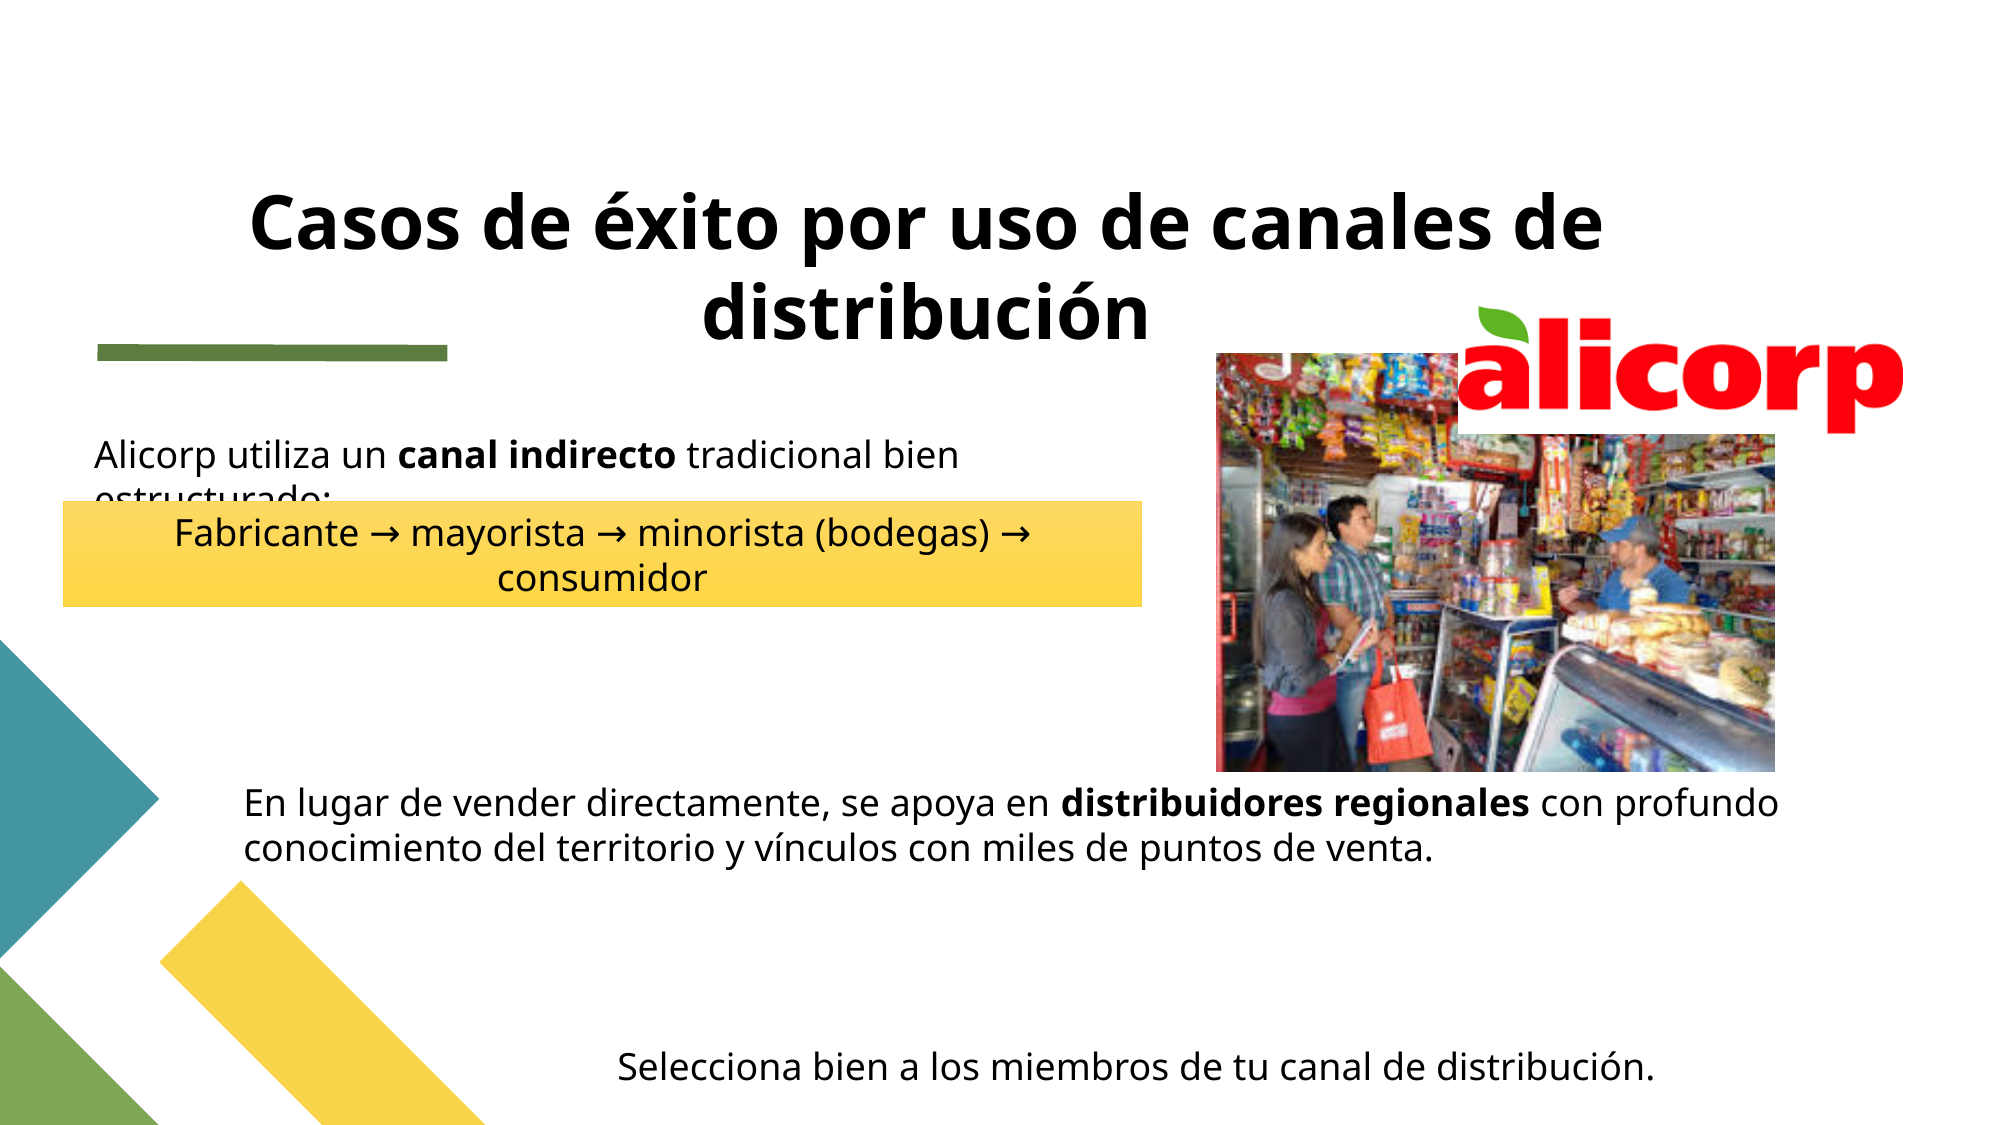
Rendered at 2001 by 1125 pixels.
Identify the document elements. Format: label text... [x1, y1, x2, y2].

picture [1216, 306, 1903, 772]
text_box Alicorp utiliza un canal indirecto tradicional bien estructurado: [79, 423, 1158, 529]
text_box En lugar de vender directamente, se apoya en distribuidores regionales con profundo conocimiento del territorio y vínculos con miles de puntos de venta. [228, 771, 1937, 877]
text_box Selecciona bien a los miembros de tu canal de distribución. [602, 1036, 1865, 1096]
text_box Fabricante → mayorista → minorista (bodegas) → consumidor [63, 501, 1142, 607]
text_box Casos de éxito por uso de canales de distribución [79, 166, 1775, 354]
